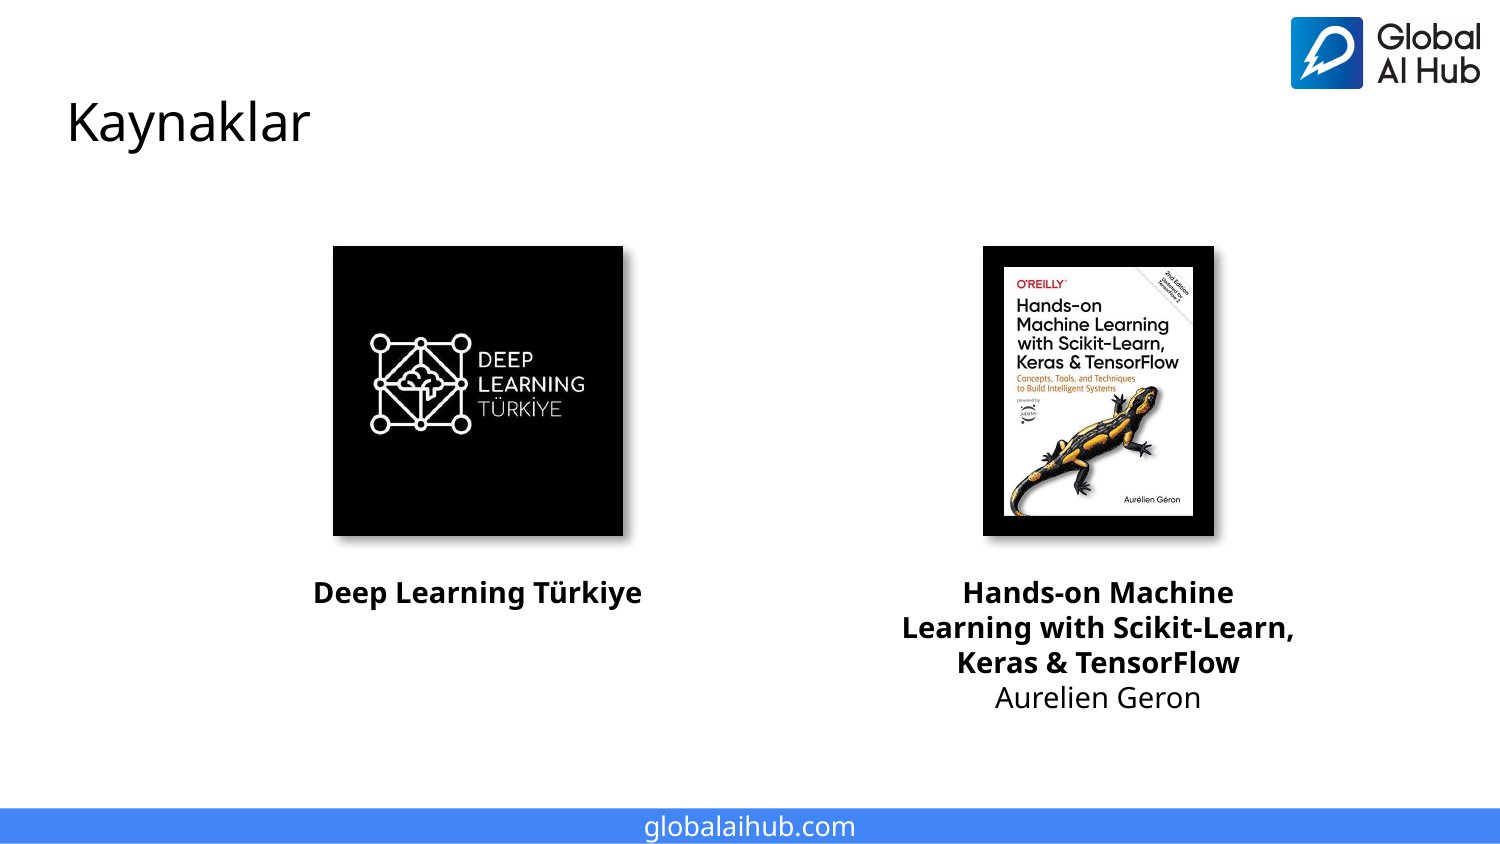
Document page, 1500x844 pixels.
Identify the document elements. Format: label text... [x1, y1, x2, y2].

picture [1003, 266, 1194, 516]
title Kaynaklar [51, 72, 1449, 167]
list Deep Learning Türkiye [263, 568, 693, 685]
text_box Hands-on Machine Learning with Scikit-Learn, Keras & TensorFlow Aurelien Geron [888, 568, 1309, 750]
picture [1295, 17, 1480, 89]
picture [353, 266, 603, 516]
